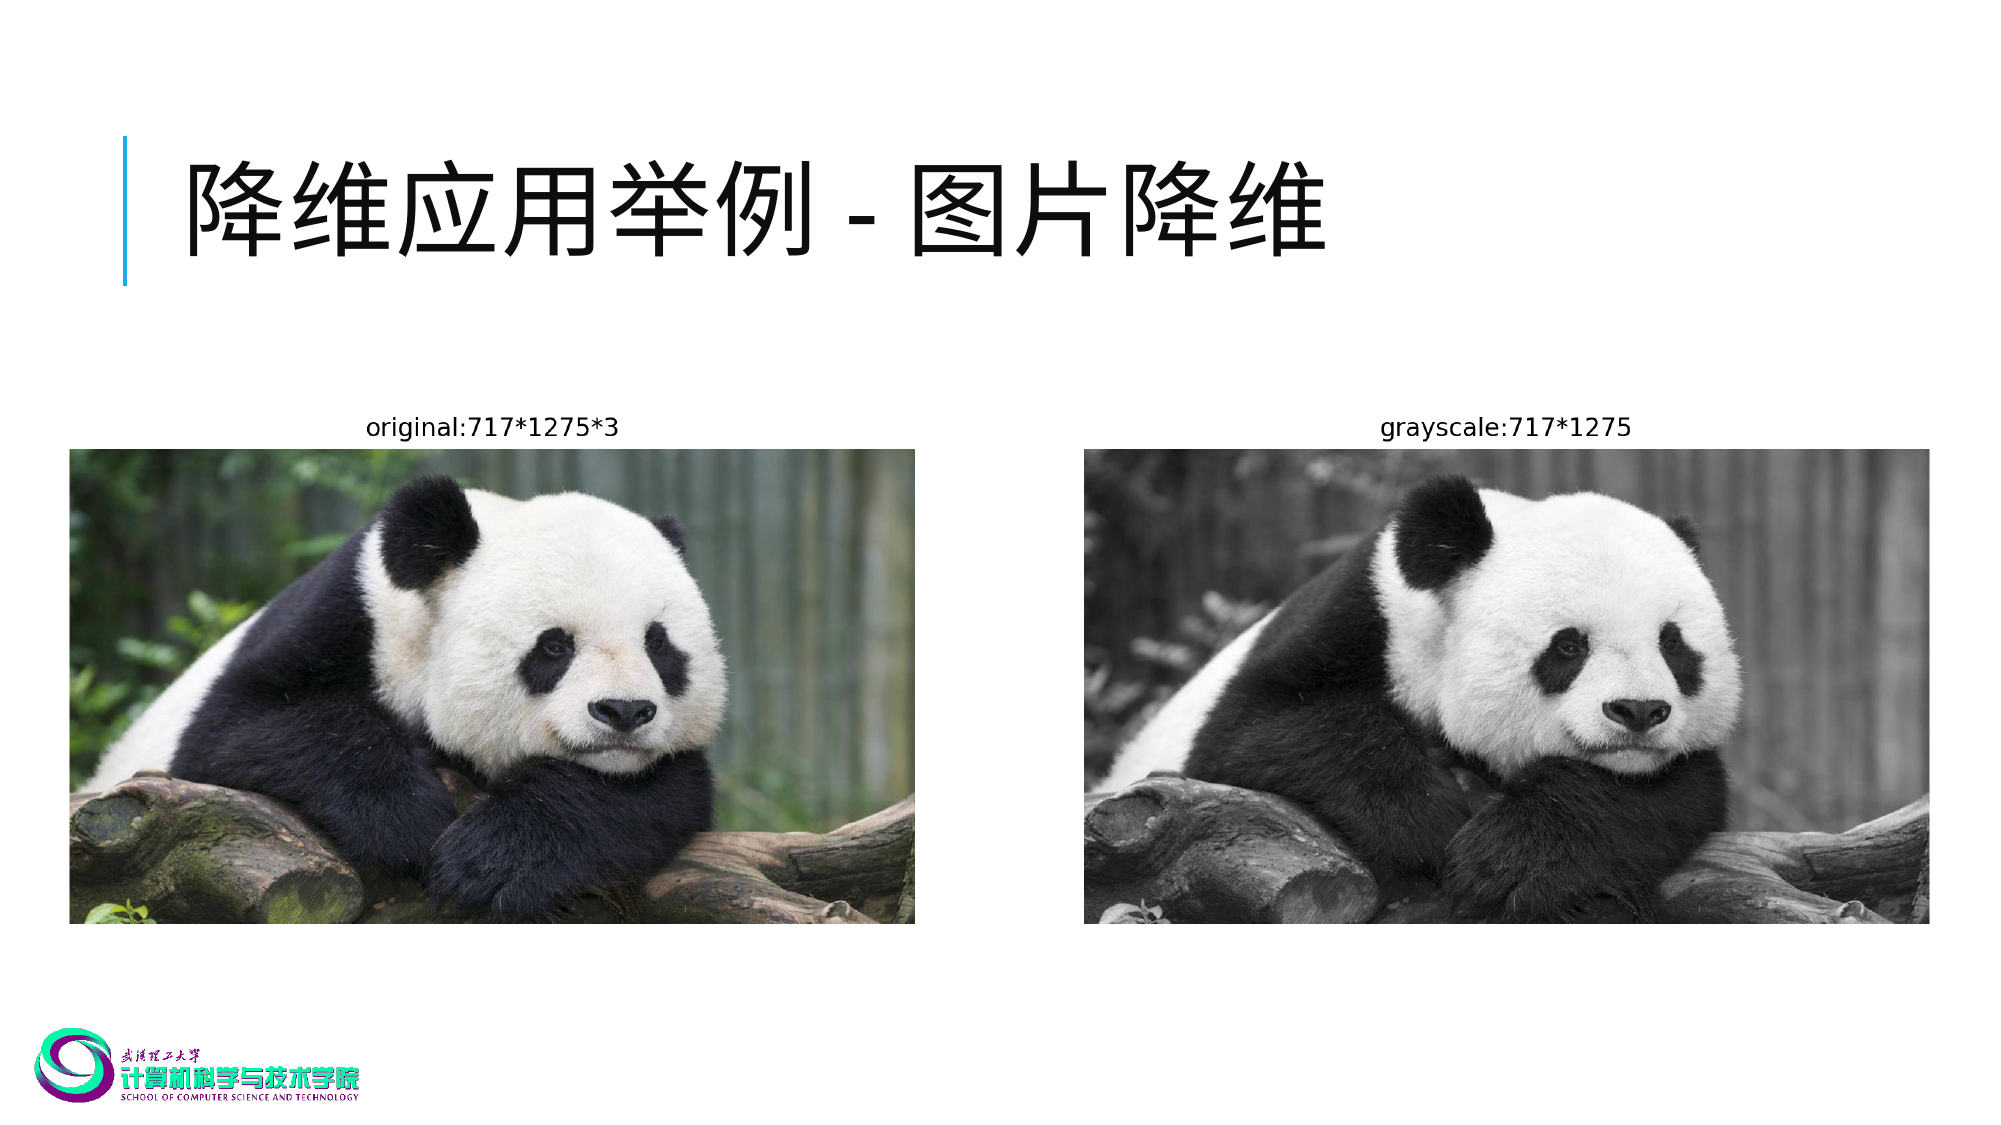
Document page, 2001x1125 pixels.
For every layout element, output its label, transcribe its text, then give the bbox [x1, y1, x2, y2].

title 降维应用举例-图片降维 [168, 96, 1763, 342]
picture [0, 962, 397, 1125]
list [58, 395, 1942, 937]
